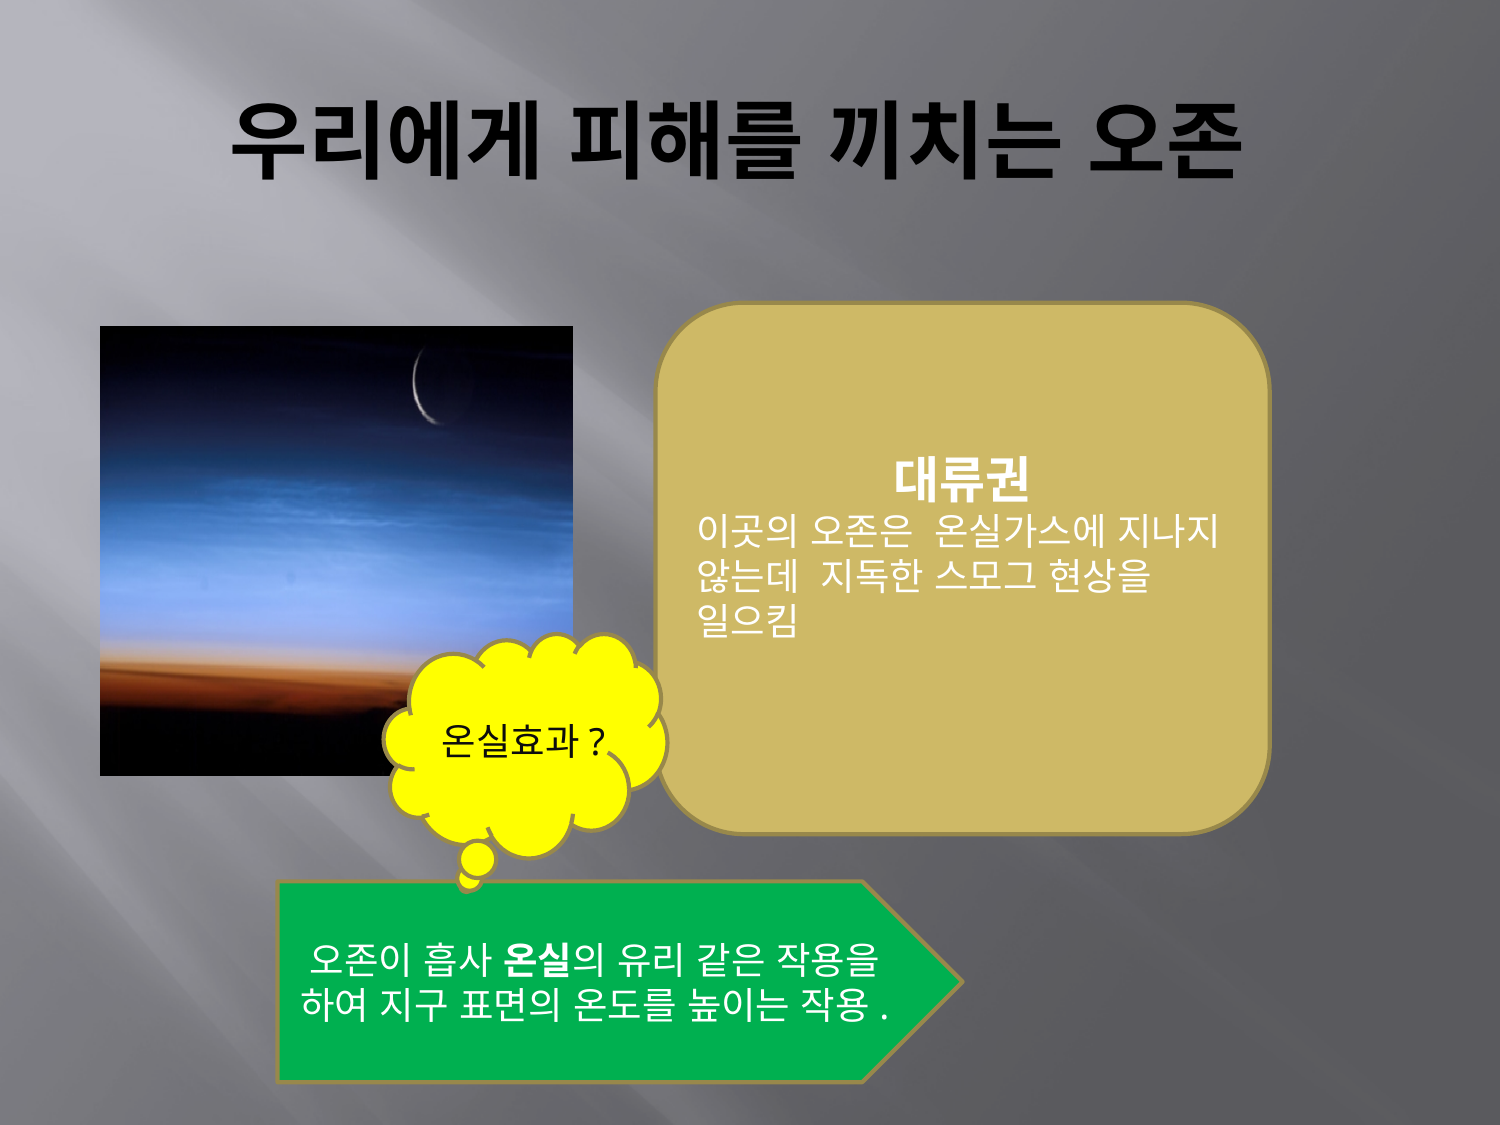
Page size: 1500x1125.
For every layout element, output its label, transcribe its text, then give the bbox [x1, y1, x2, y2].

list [100, 326, 574, 776]
text_box 대류권 이곳의 오존은 온실가스에 지나지 않는데 지독한 스모그 현상을 일으킴 [653, 300, 1272, 837]
text_box 오존이 흡사 온실의 유리 같은 작용을 하여 지구 표면의 온도를 높이는 작용. [275, 879, 965, 1085]
text_box 온실효과? [406, 634, 670, 895]
title 우리에게 피해를 끼치는 오존 [75, 45, 1425, 233]
